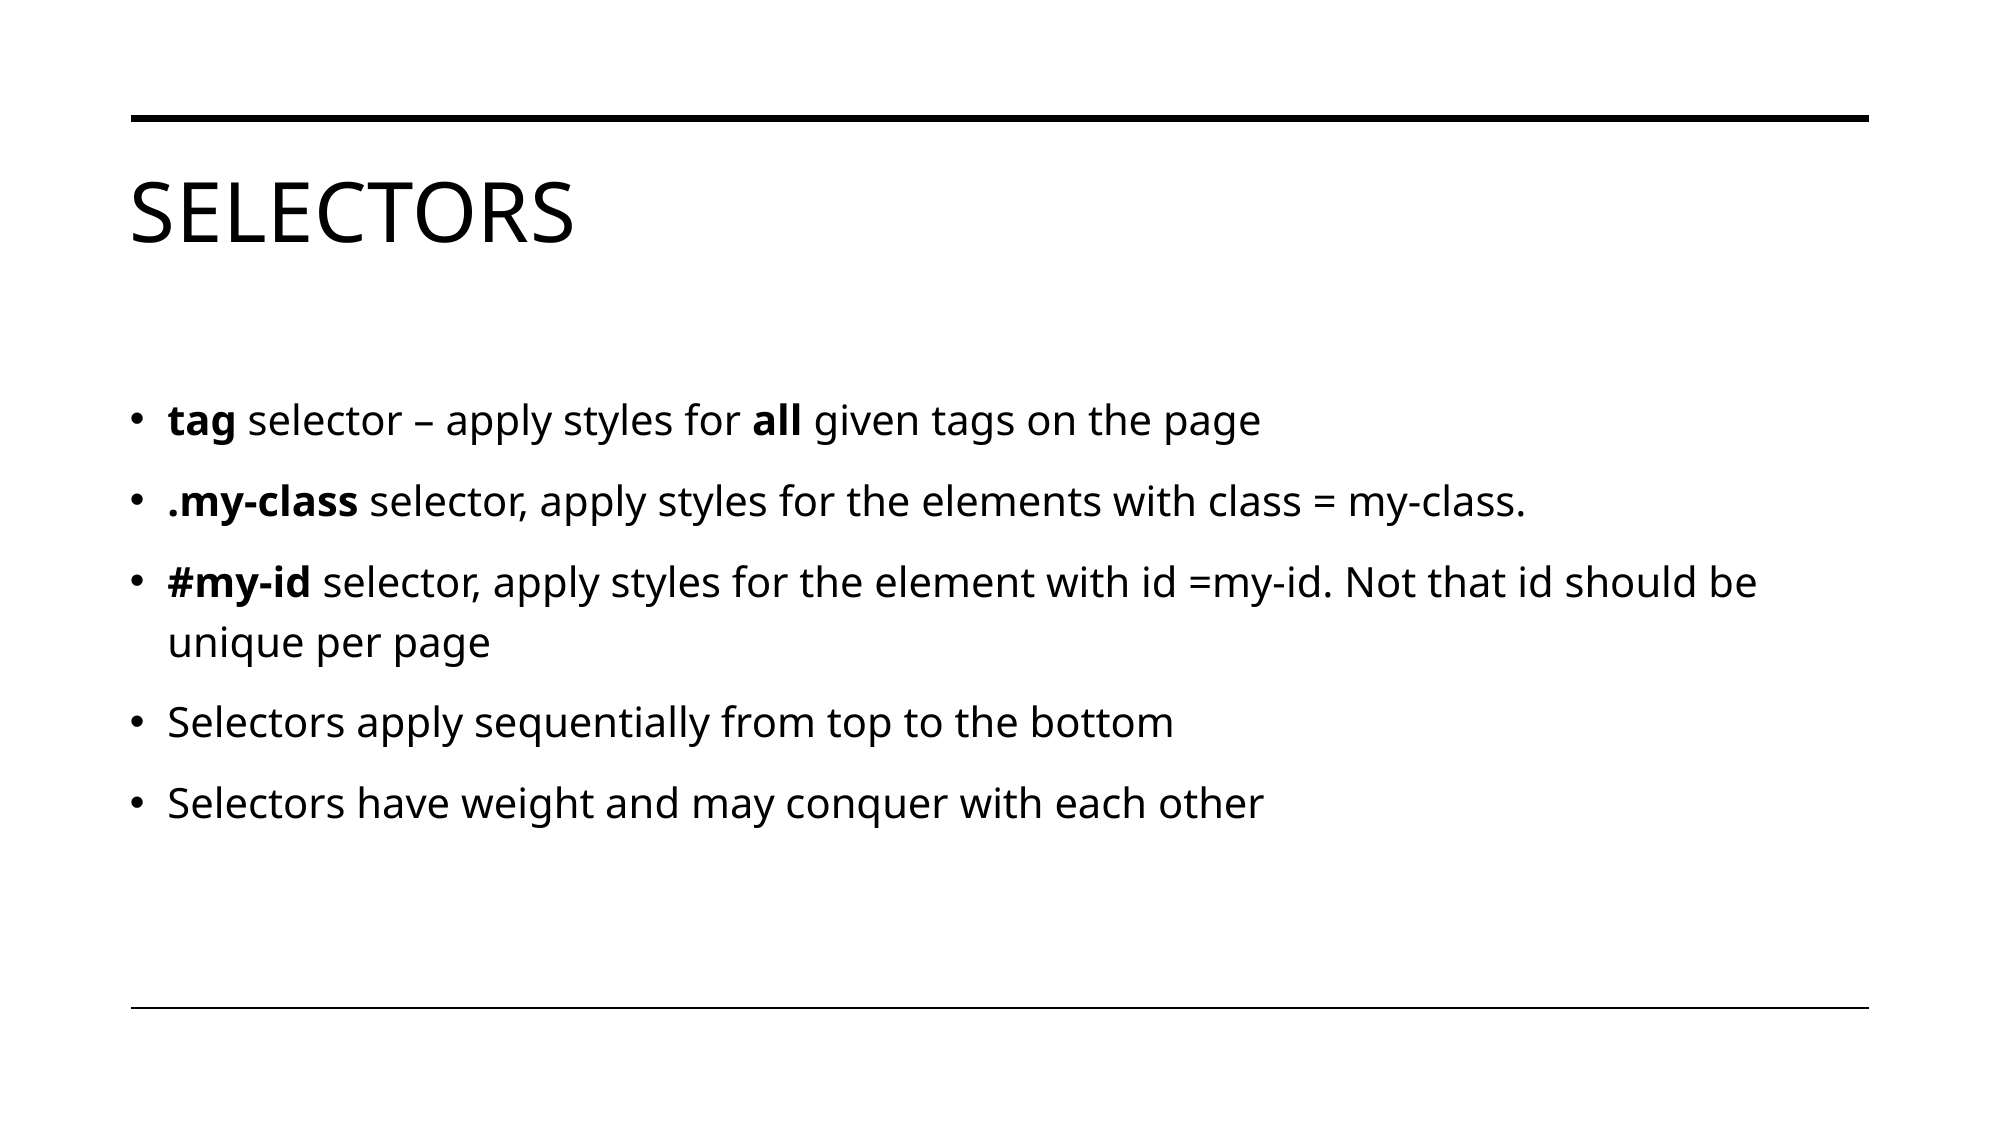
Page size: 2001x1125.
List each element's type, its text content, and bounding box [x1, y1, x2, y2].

title Selectors [114, 151, 1869, 376]
list tag selector – apply styles for all given tags on the page .my-class selector, apply styles for the elements with class = my-class. #my-id selector, apply styles for the element with id =my-id. Not that id should be unique per page Selectors apply sequentially from top to the bottom Selectors have weight and may conquer with each other [114, 376, 1869, 973]
